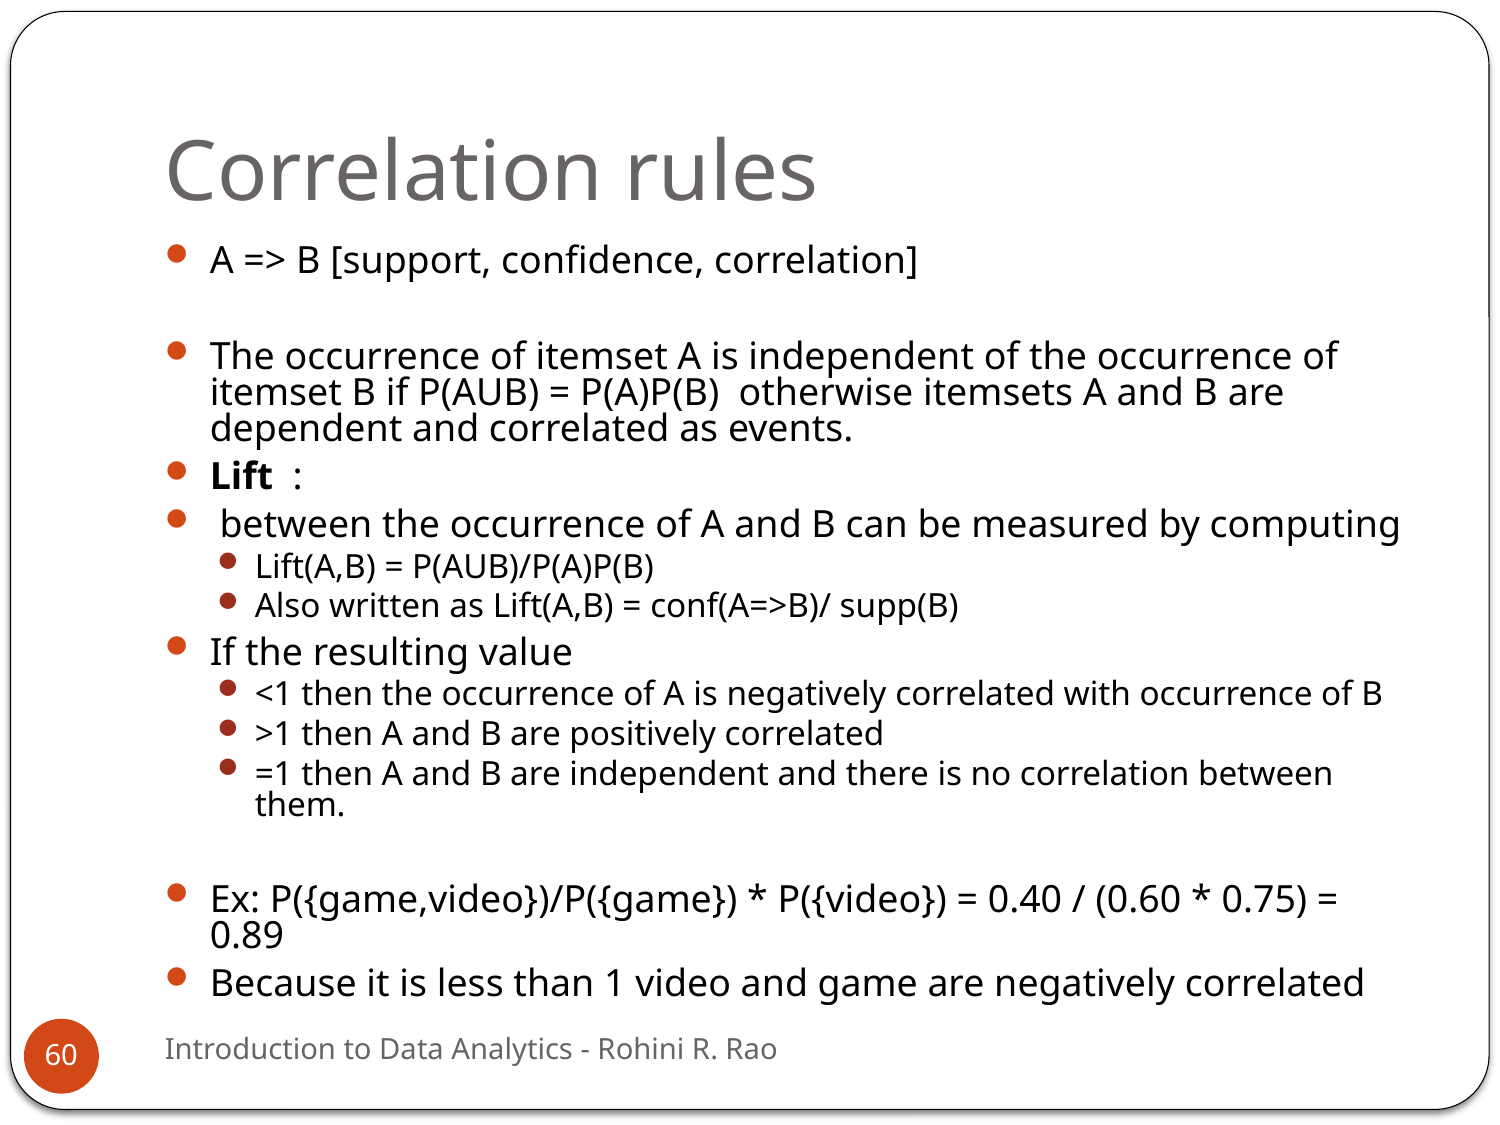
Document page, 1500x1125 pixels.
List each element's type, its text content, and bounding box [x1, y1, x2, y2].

footer Introduction to Data Analytics - Rohini R. Rao [150, 1012, 800, 1088]
slide_number 60 [23, 1018, 99, 1094]
list A => B [support, confidence, correlation] The occurrence of itemset A is independent of the occurrence of itemset B if P(AUB) = P(A)P(B) otherwise itemsets A and B are dependent and correlated as events. Lift : between the occurrence of A and B can be measured by computing Lift(A,B) = P(AUB)/P(A)P(B) Also written as Lift(A,B) = conf(A=>B)/ supp(B) If the resulting value <1 then the occurrence of A is negatively correlated with occurrence of B >1 then A and B are positively correlated =1 then A and B are independent and there is no correlation between them. Ex: P({game,video})/P({game}) * P({video}) = 0.40 / (0.60 * 0.75) = 0.89 Because it is less than 1 video and game are negatively correlated [150, 237, 1425, 988]
title Correlation rules [150, 45, 1425, 233]
